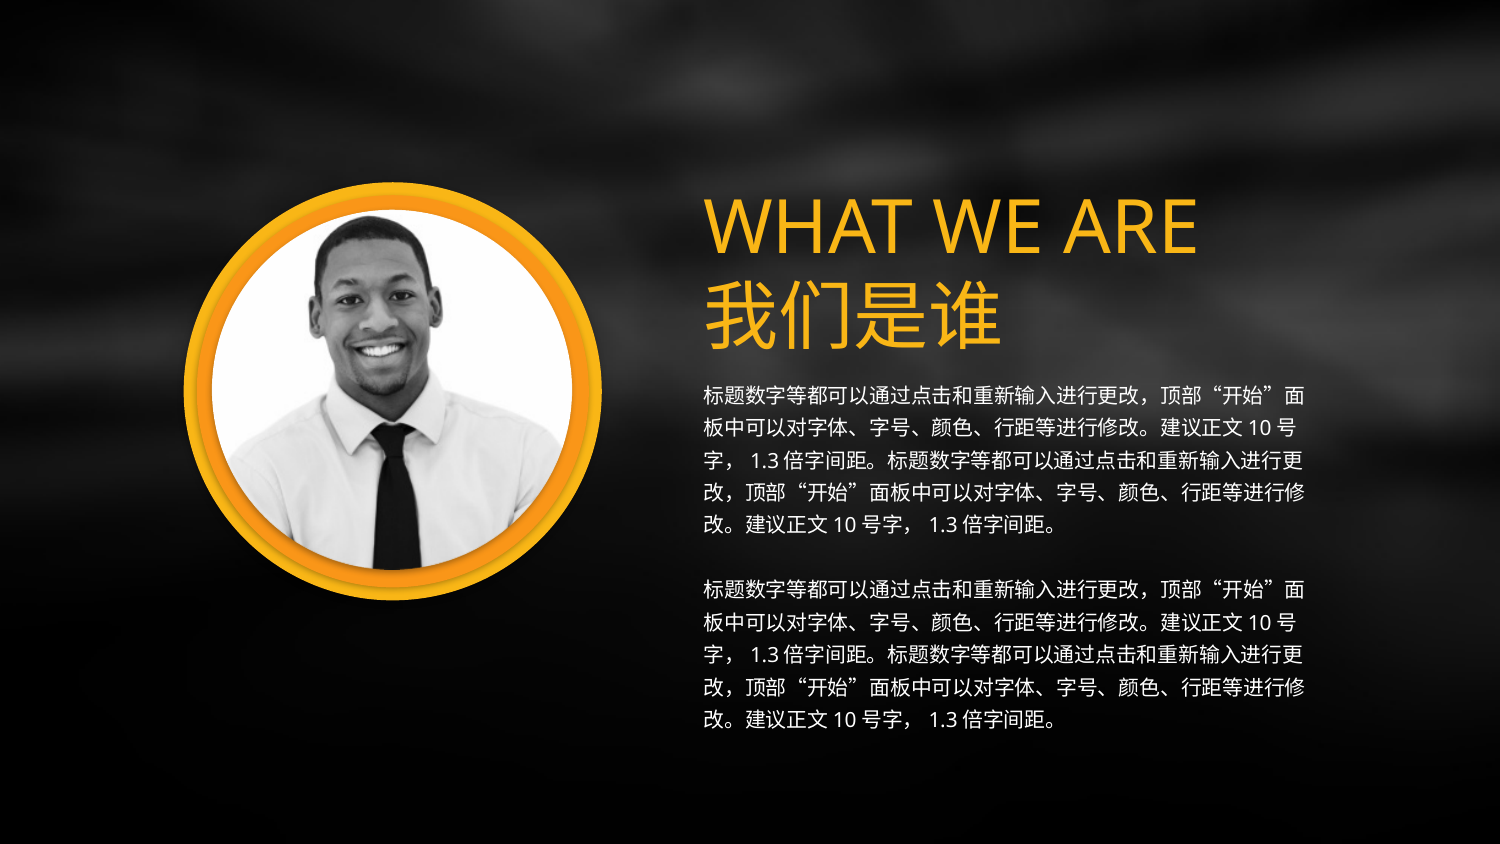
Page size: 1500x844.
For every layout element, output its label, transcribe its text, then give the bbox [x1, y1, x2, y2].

text_box WHAT WE ARE 我们是谁 [688, 170, 1366, 366]
text_box [182, 181, 603, 602]
picture [0, 0, 1500, 844]
text_box [211, 208, 573, 571]
text_box 标题数字等都可以通过点击和重新输入进行更改，顶部“开始”面板中可以对字体、字号、颜色、行距等进行修改。建议正文10号字，1.3倍字间距。标题数字等都可以通过点击和重新输入进行更改，顶部“开始”面板中可以对字体、字号、颜色、行距等进行修改。建议正文10号字，1.3倍字间距。 标题数字等都可以通过点击和重新输入进行更改，顶部“开始”面板中可以对字体、字号、颜色、行距等进行修改。建议正文10号字，1.3倍字间距。标题数字等都可以通过点击和重新输入进行更改，顶部“开始”面板中可以对字体、字号、颜色、行距等进行修改。建议正文10号字，1.3倍字间距。 [688, 367, 1330, 739]
text_box [196, 194, 590, 589]
